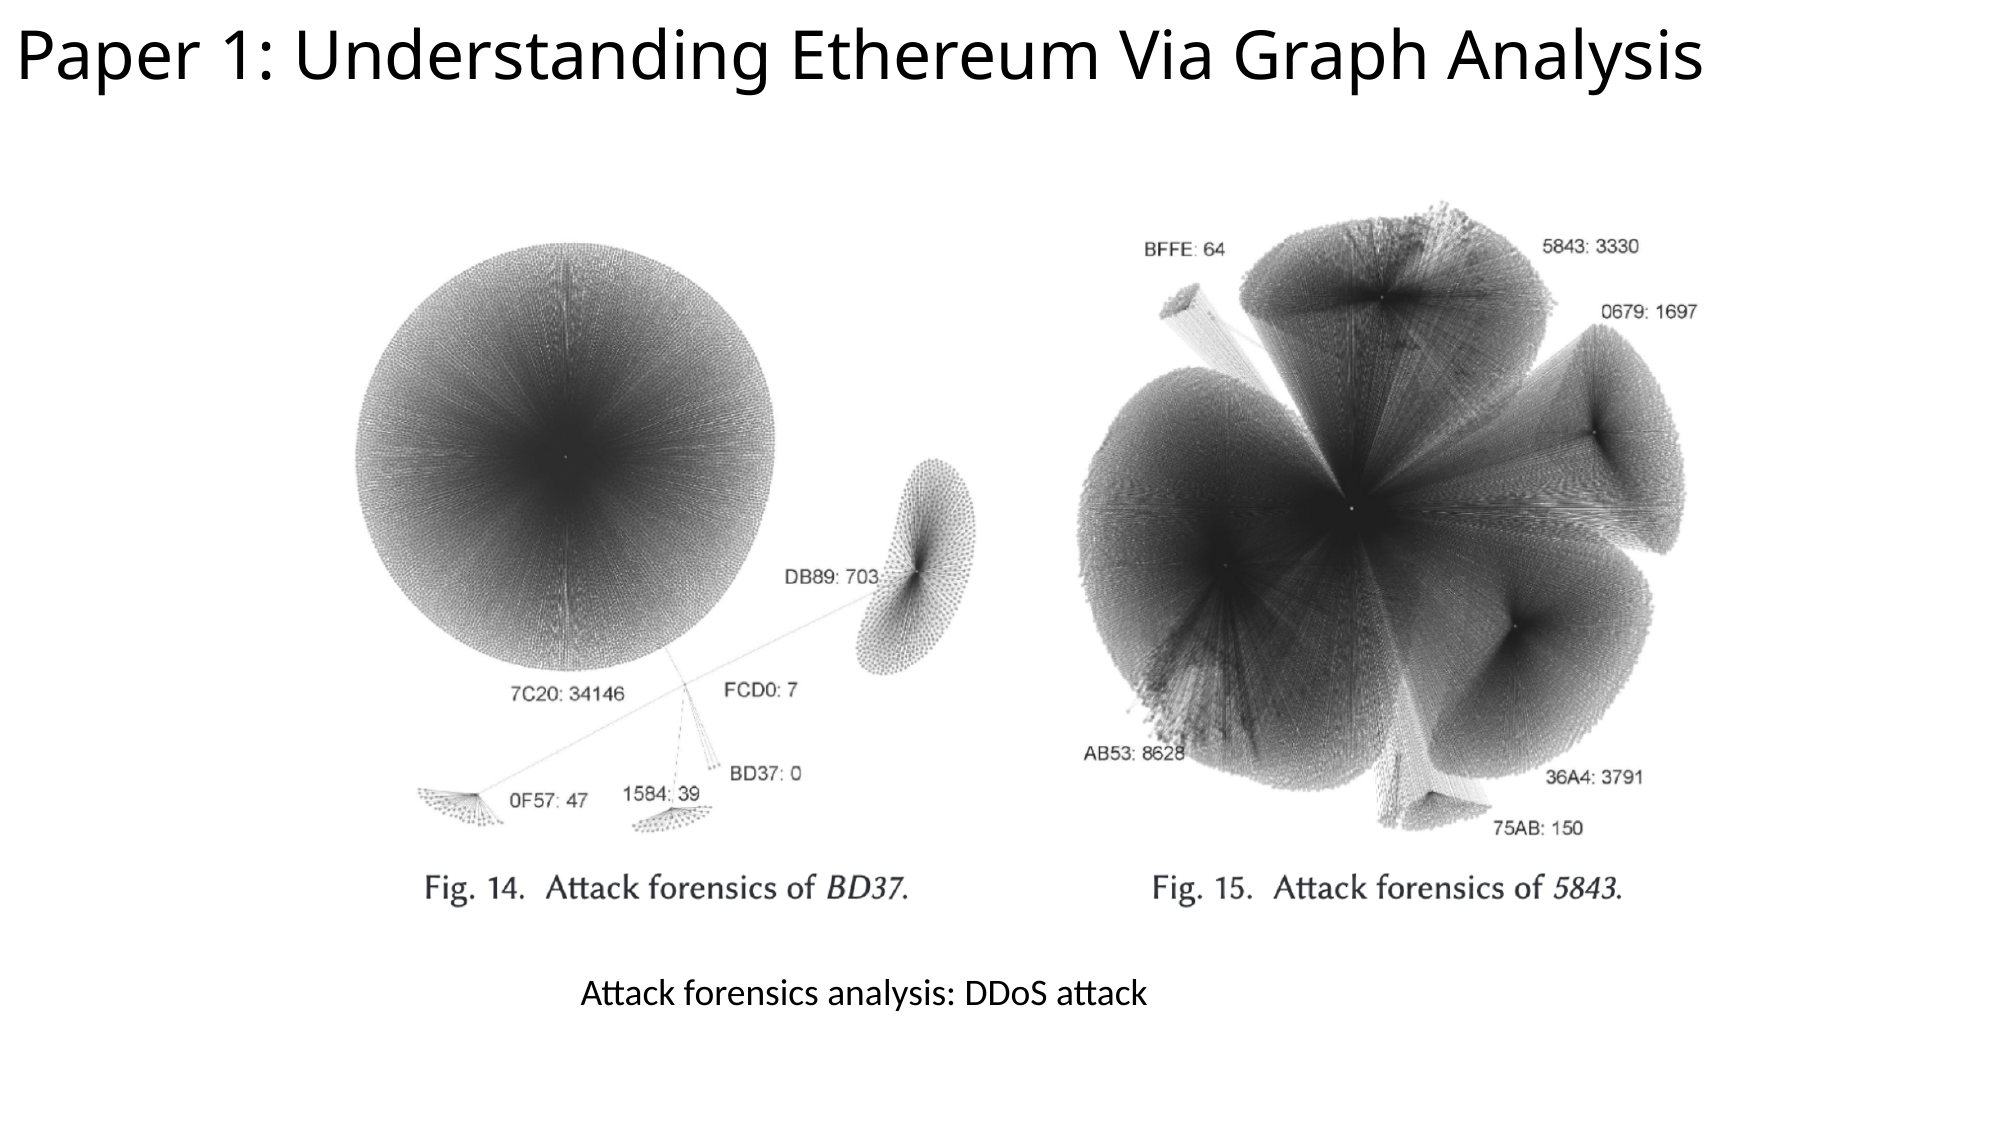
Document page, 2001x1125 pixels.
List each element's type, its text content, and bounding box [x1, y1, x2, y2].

title Paper 1: Understanding Ethereum Via Graph Analysis [0, 3, 1725, 112]
text_box Attack forensics analysis: DDoS attack [565, 960, 1434, 1020]
picture [259, 178, 1741, 947]
